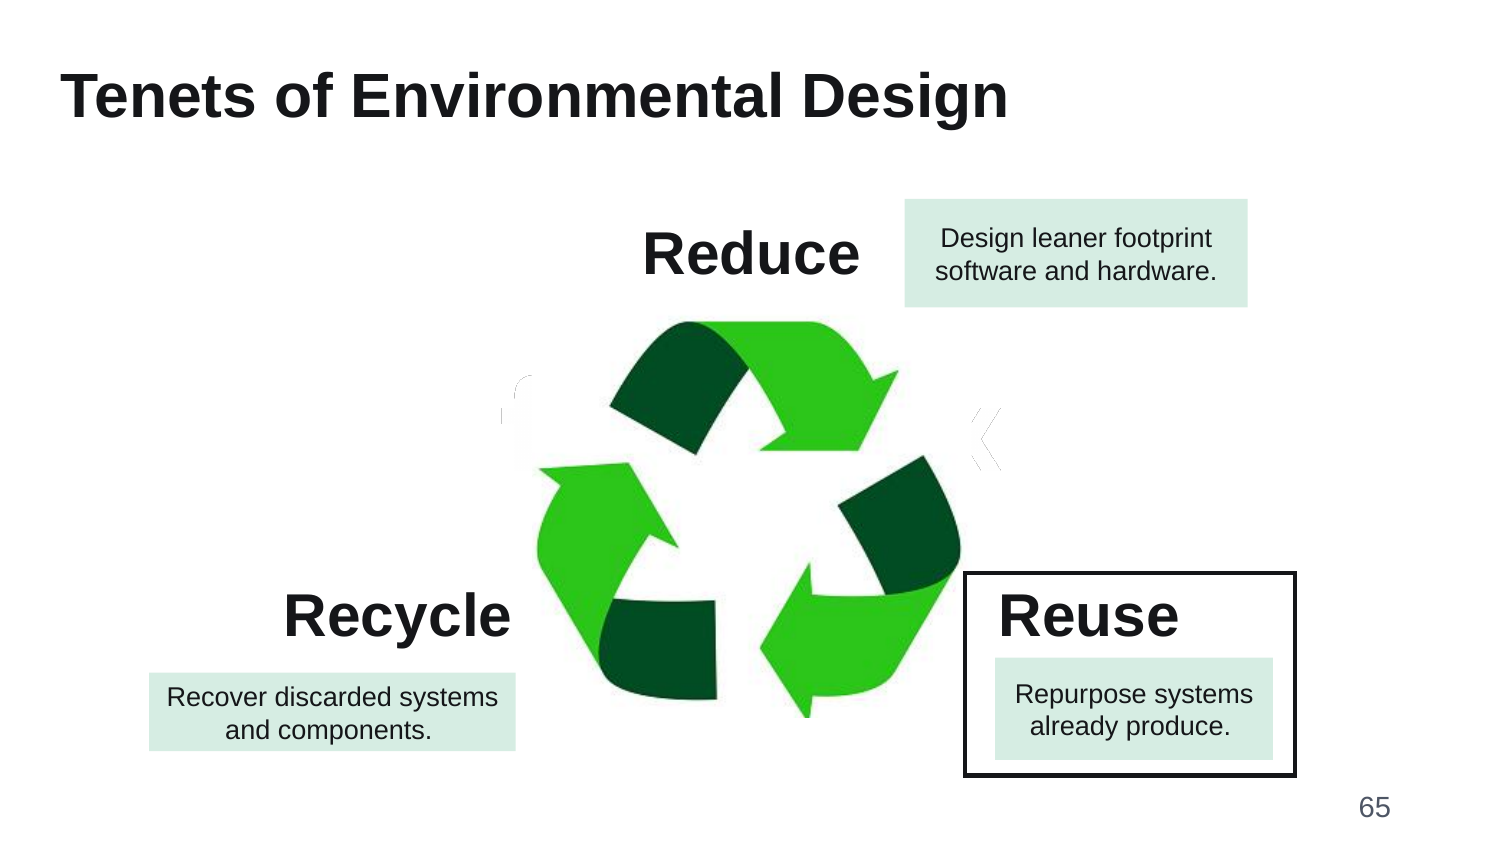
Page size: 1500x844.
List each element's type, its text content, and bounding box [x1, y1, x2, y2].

text_box Recover discarded systems and components. [149, 672, 516, 752]
text_box Recycle [280, 572, 516, 652]
text_box Reduce [634, 210, 870, 290]
text_box [964, 572, 1296, 776]
picture [439, 308, 1061, 718]
slide_number 65 [1059, 782, 1397, 827]
title Tenets of Environmental Design [55, 52, 1409, 148]
text_box Design leaner footprint software and hardware. [904, 198, 1248, 308]
